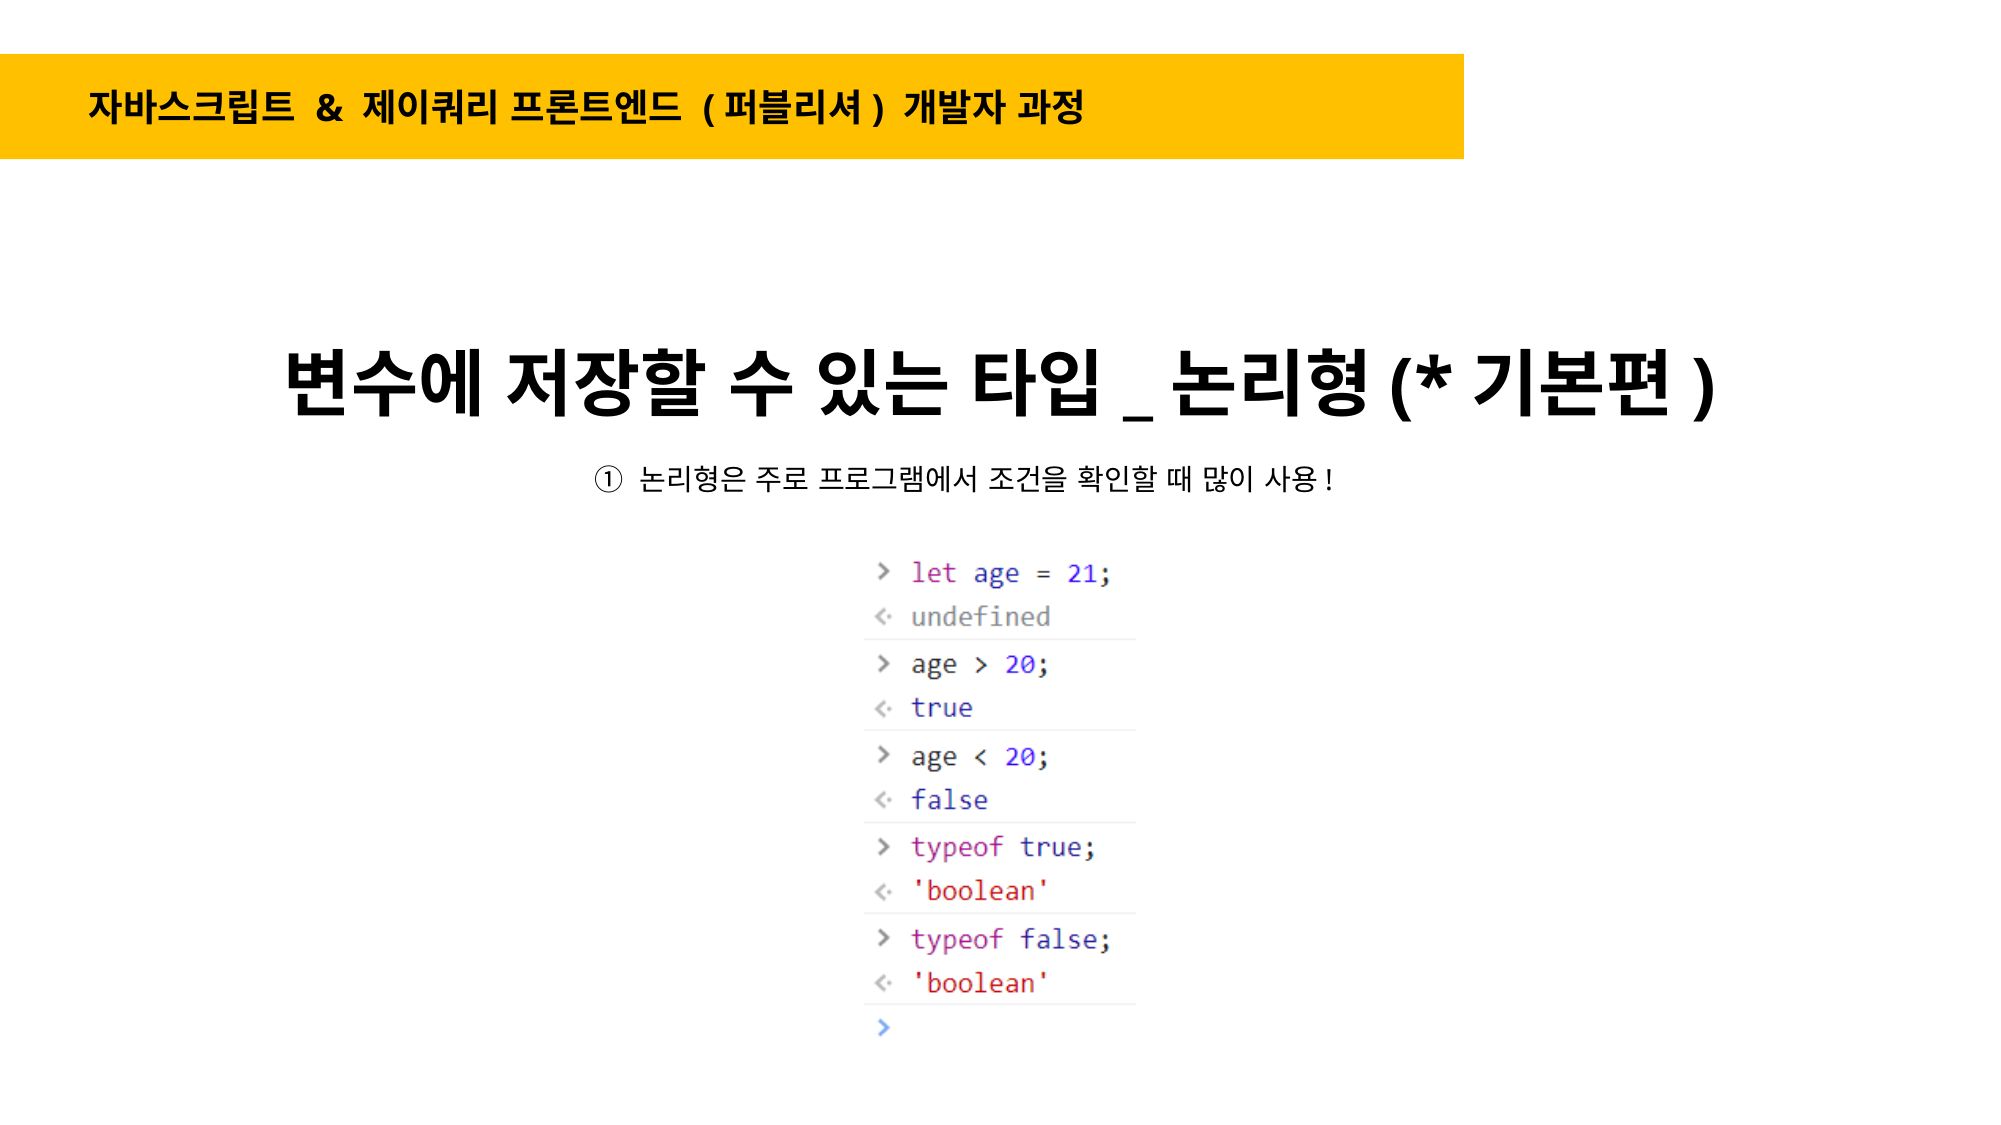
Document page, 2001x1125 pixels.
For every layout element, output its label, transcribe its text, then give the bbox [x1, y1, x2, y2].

text_box ① 논리형은 주로 프로그램에서 조건을 확인할 때 많이 사용! [580, 453, 1420, 504]
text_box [0, 53, 1464, 160]
picture [864, 551, 1136, 1049]
text_box 변수에 저장할 수 있는 타입_논리형(*기본편) [185, 330, 1814, 433]
